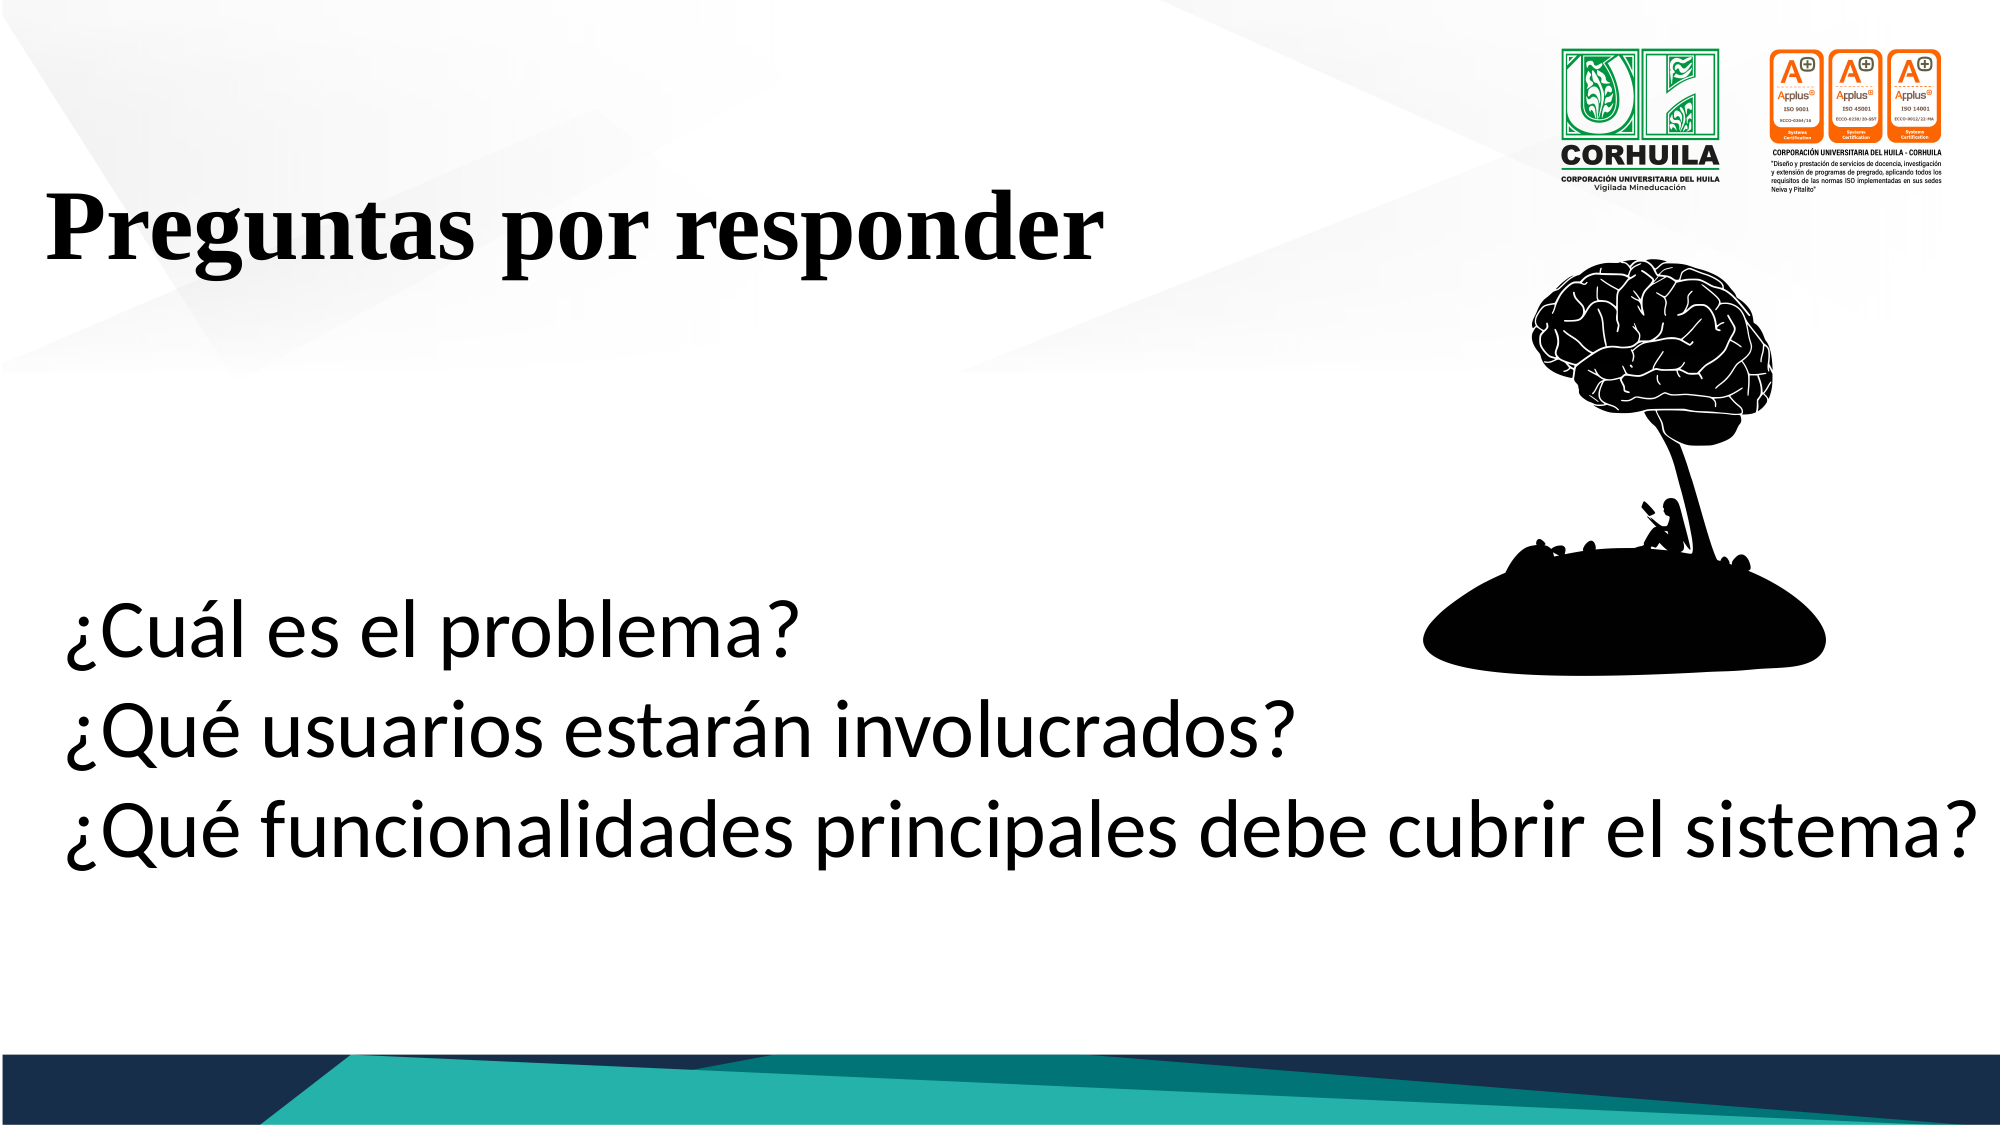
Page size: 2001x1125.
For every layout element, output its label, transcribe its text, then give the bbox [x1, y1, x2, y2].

text_box ¿Cuál es el problema? ¿Qué usuarios estarán involucrados? ¿Qué funcionalidades principales debe cubrir el sistema? [47, 567, 2001, 882]
text_box Preguntas por responder [30, 152, 1230, 287]
picture [0, 0, 2000, 1125]
